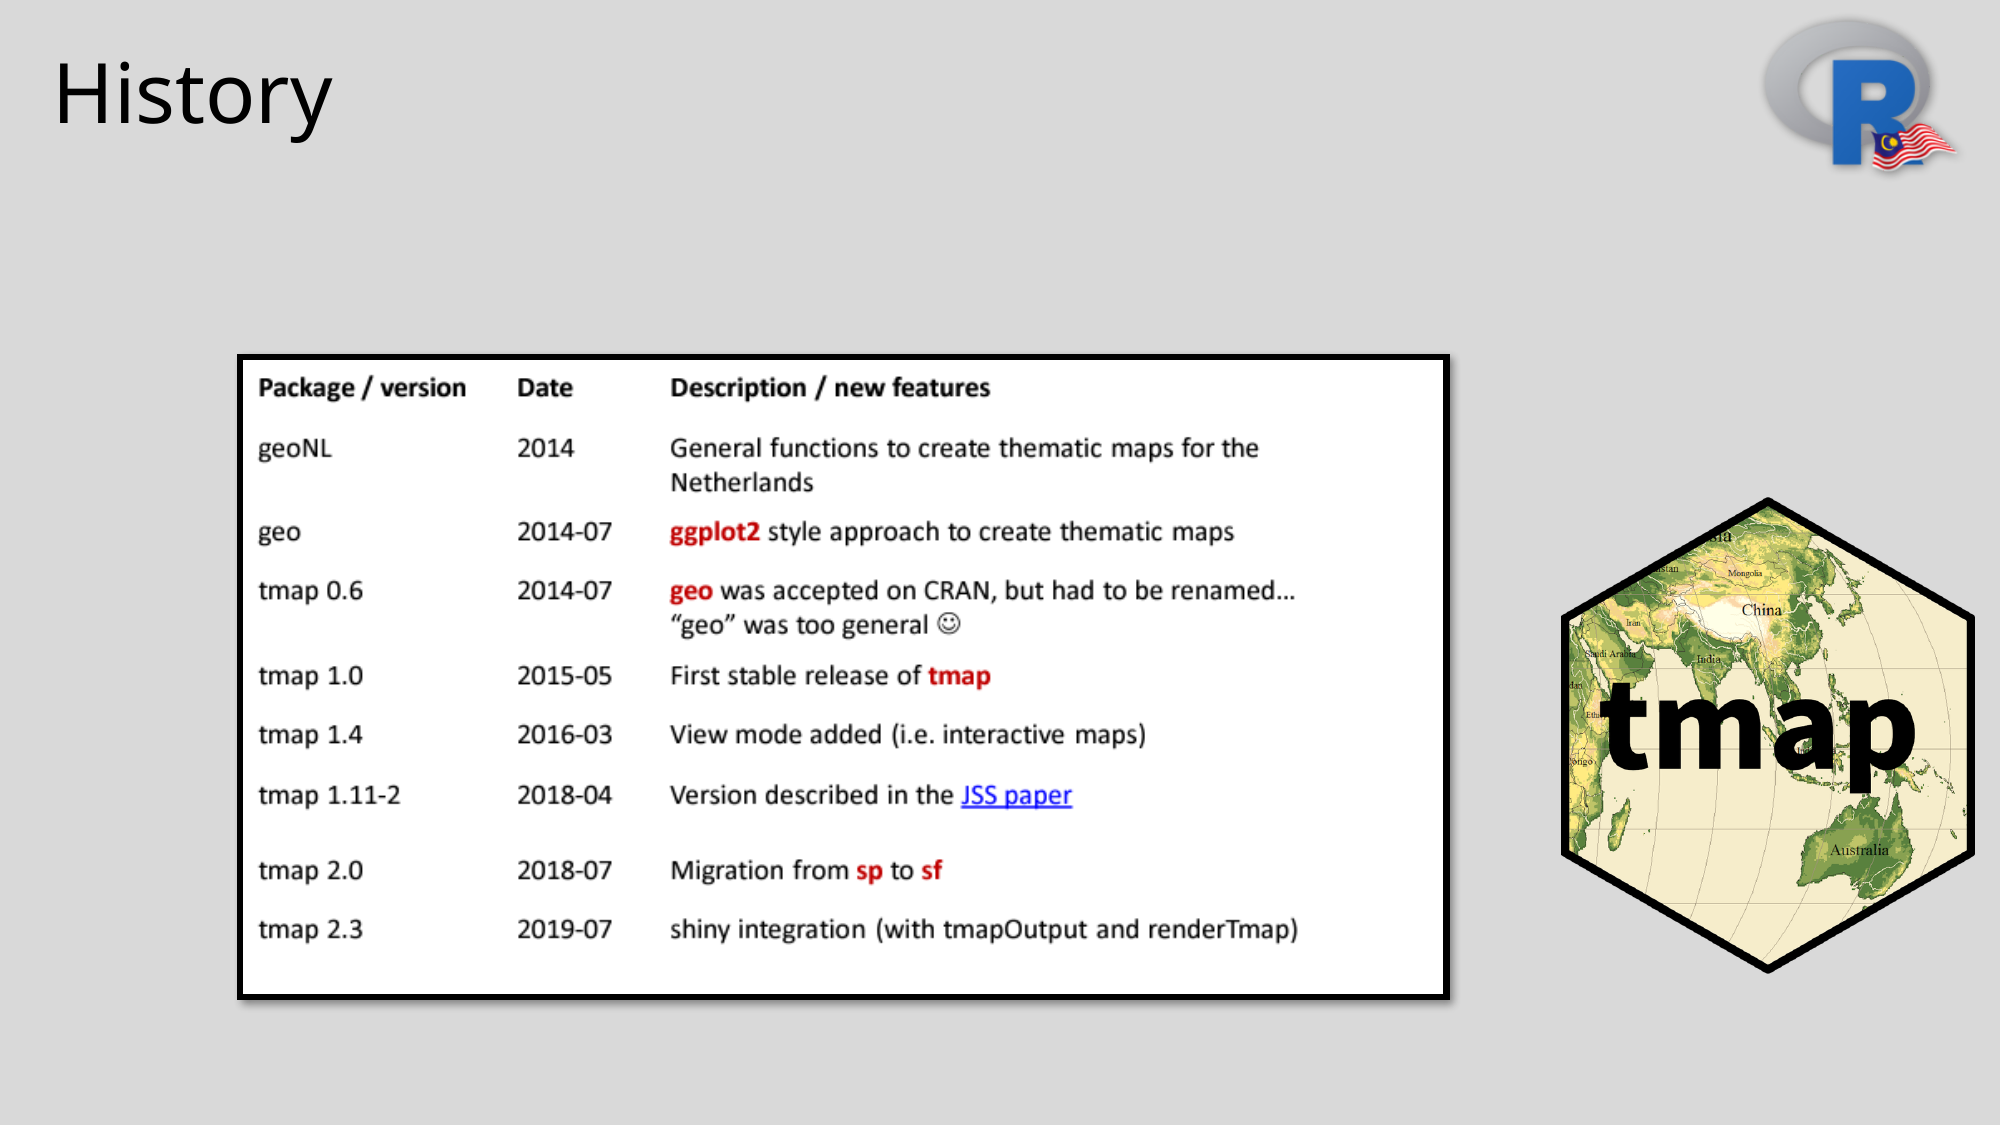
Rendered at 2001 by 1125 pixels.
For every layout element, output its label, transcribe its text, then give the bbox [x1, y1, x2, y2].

text_box History [37, 21, 1682, 173]
picture [243, 359, 1444, 994]
text_box [1757, 21, 1963, 172]
picture [1561, 496, 1975, 974]
